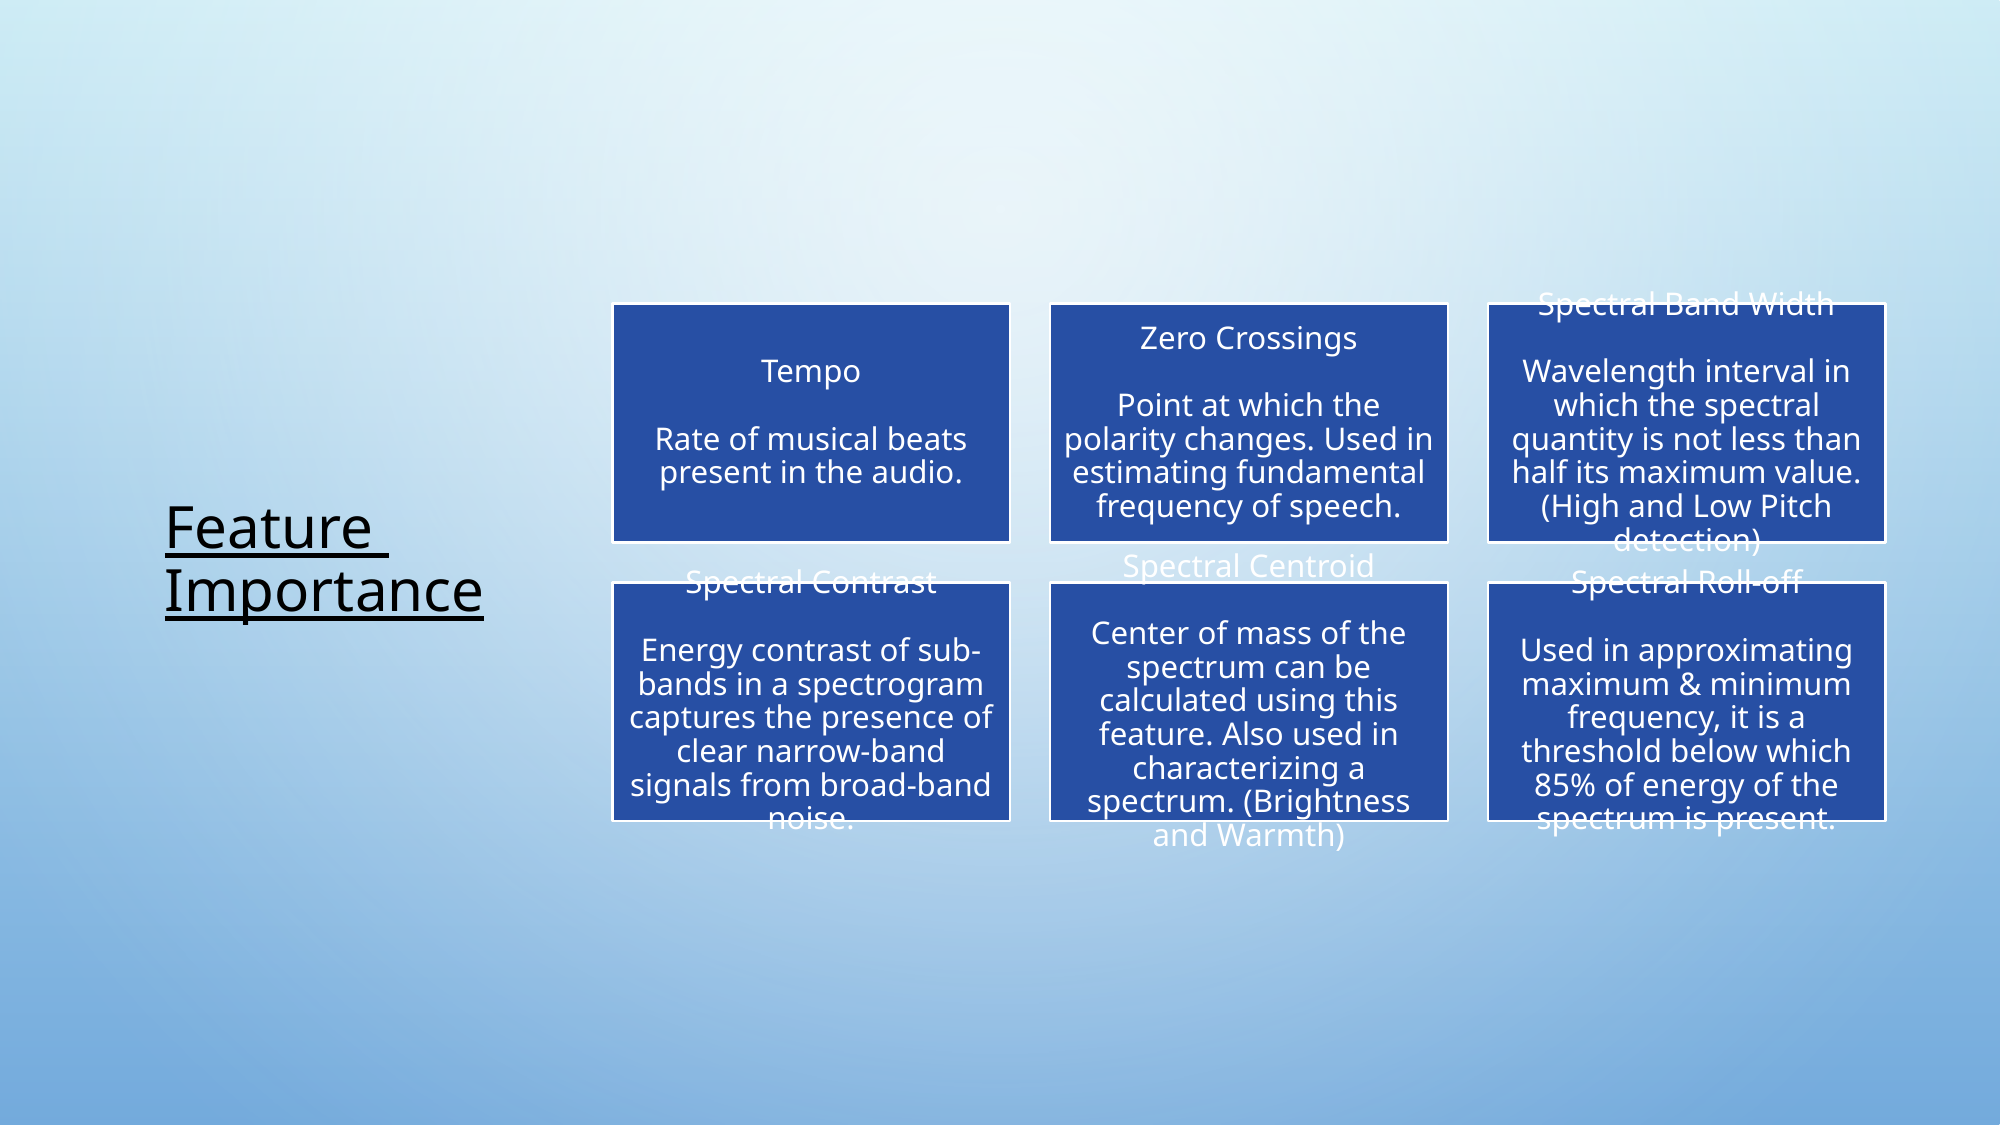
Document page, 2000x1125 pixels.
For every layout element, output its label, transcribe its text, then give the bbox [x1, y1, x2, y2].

title Feature Importance [149, 220, 606, 903]
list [611, 183, 1886, 942]
text_box From the above graph, by considering 80 components we could preserve more than 96% of variance in the data. By applying PCA we have reduced number of features from 124 to 80 without losing much variance in the Artist data. [0, 0, 1999, 395]
